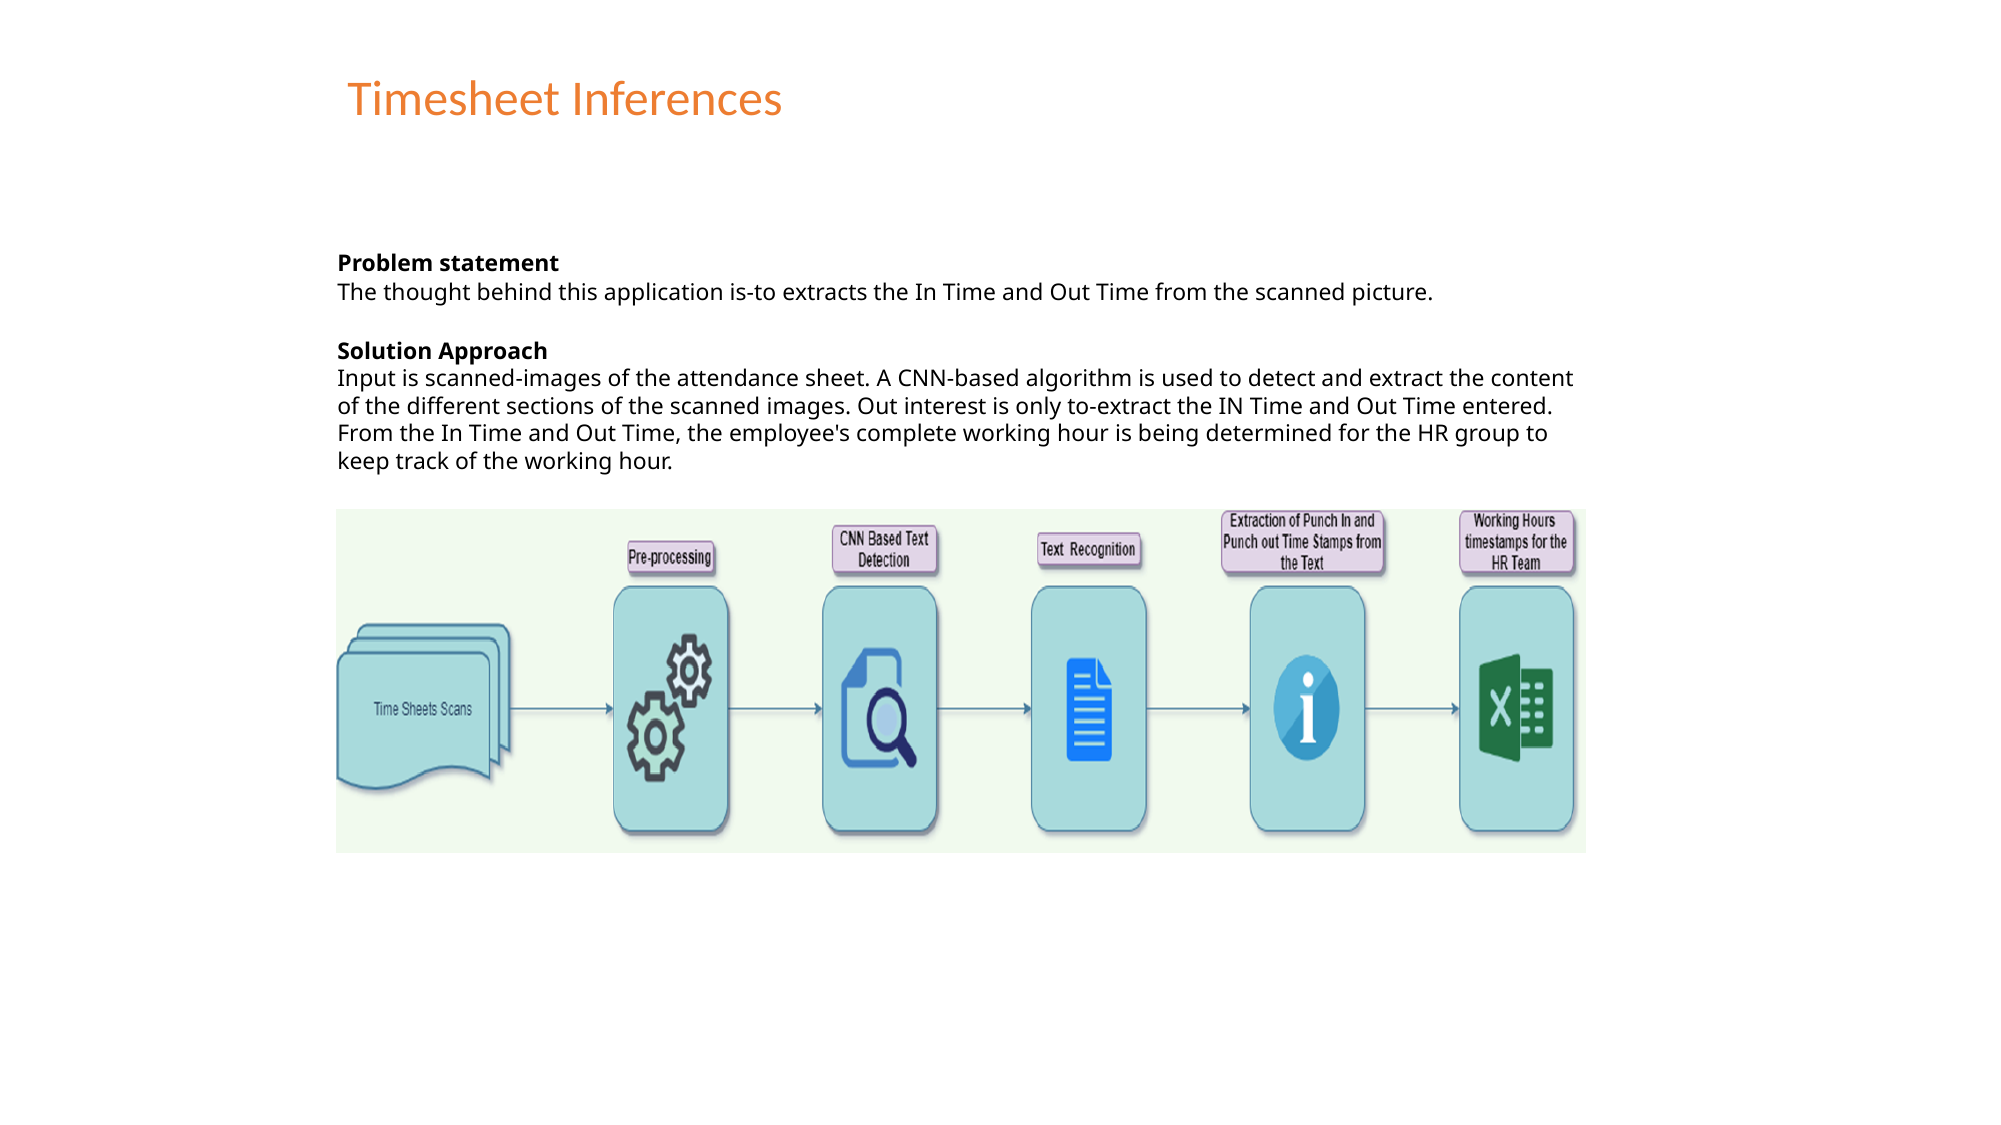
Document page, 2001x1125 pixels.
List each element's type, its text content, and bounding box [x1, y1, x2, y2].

picture [336, 509, 1586, 853]
text_box Problem statement The thought behind this application is-to extracts the In Time and Out Time from the scanned picture. Solution Approach Input is scanned-images of the attendance sheet. A CNN-based algorithm is used to detect and extract the content of the different sections of the scanned images. Out interest is only to-extract the IN Time and Out Time entered. From the In Time and Out Time, the employee's complete working hour is being determined for the HR group to keep track of the working hour. [322, 238, 1606, 481]
text_box Timesheet Inferences [347, 51, 1698, 140]
